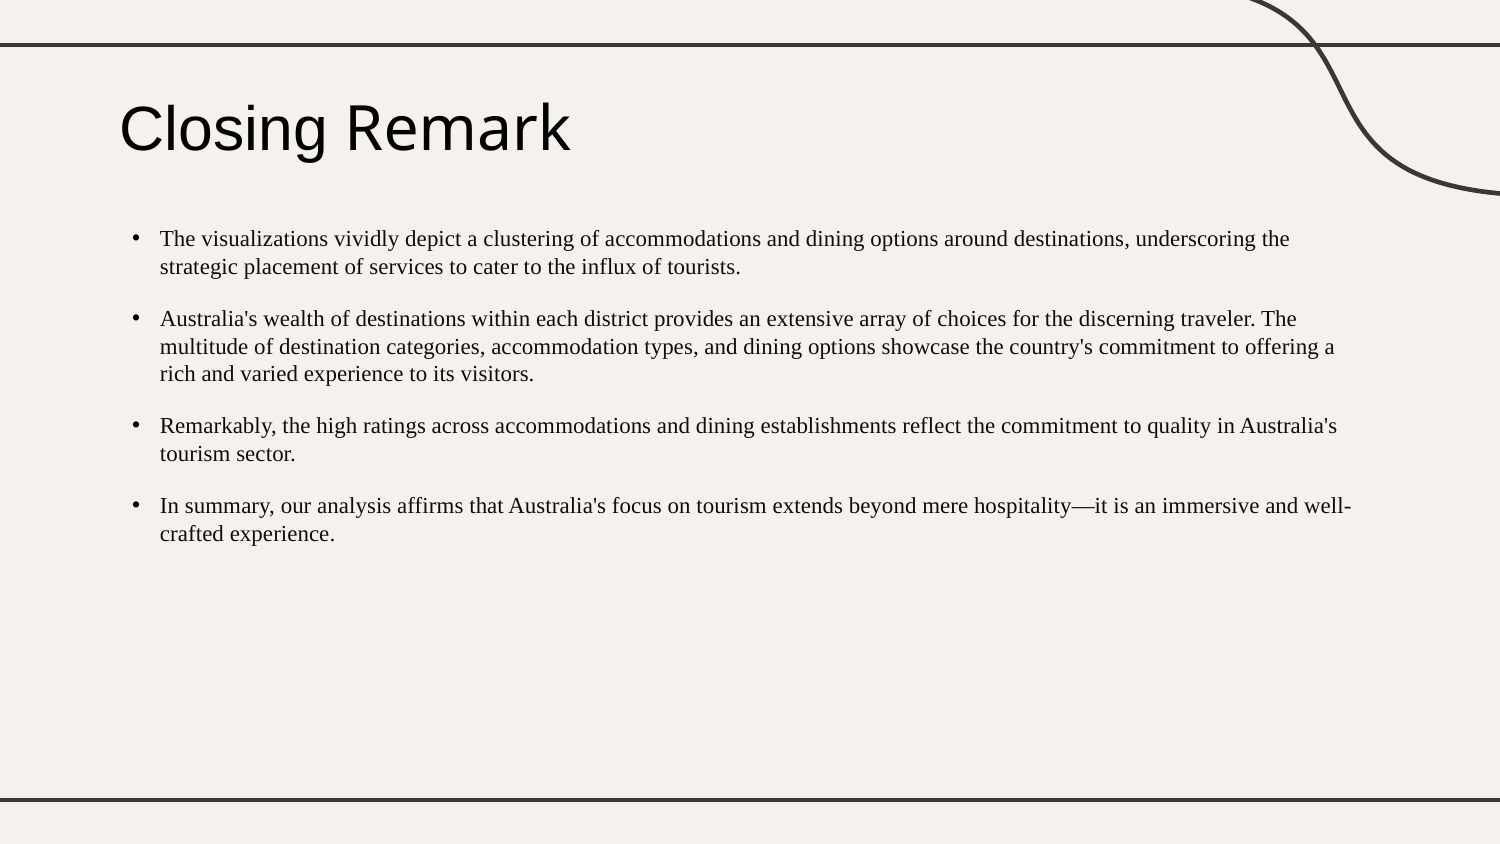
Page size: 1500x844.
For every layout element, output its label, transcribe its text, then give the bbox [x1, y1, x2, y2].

list The visualizations vividly depict a clustering of accommodations and dining options around destinations, underscoring the strategic placement of services to cater to the influx of tourists. Australia's wealth of destinations within each district provides an extensive array of choices for the discerning traveler. The multitude of destination categories, accommodation types, and dining options showcase the country's commitment to offering a rich and varied experience to its visitors. Remarkably, the high ratings across accommodations and dining establishments reflect the commitment to quality in Australia's tourism sector. In summary, our analysis affirms that Australia's focus on tourism extends beyond mere hospitality—it is an immersive and well-crafted experience. [116, 208, 1383, 750]
title Closing Remark [0, 72, 890, 167]
